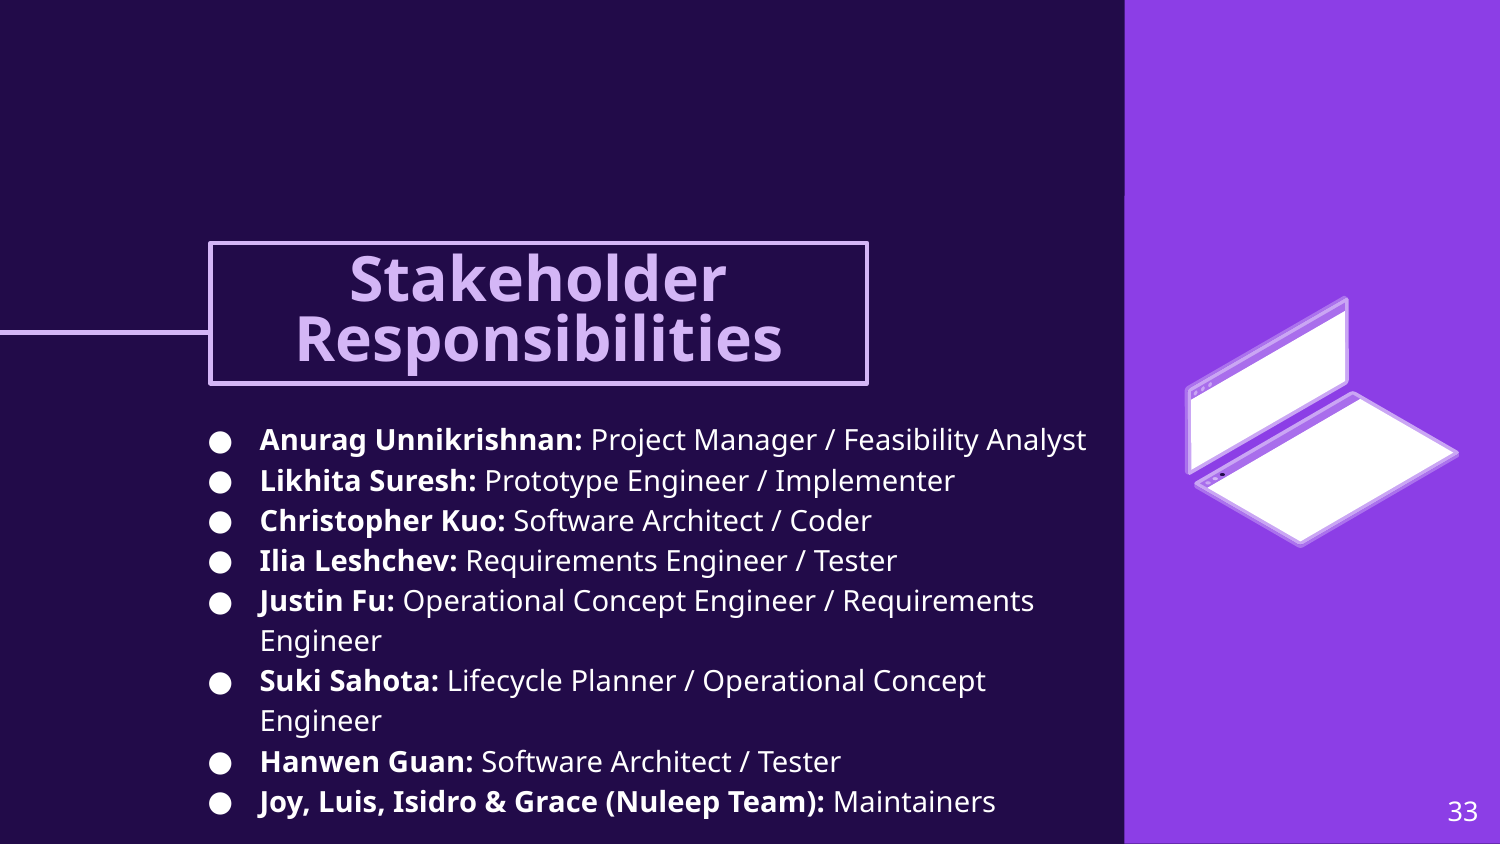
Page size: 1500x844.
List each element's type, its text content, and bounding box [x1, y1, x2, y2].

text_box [1184, 295, 1460, 549]
subtitle Anurag Unnikrishnan: Project Manager / Feasibility Analyst Likhita Suresh: Prototype Engineer / Implementer Christopher Kuo: Software Architect / Coder Ilia Leshchev: Requirements Engineer / Tester Justin Fu: Operational Concept Engineer / Requirements Engineer Suki Sahota: Lifecycle Planner / Operational Concept Engineer Hanwen Guan: Software Architect / Tester Joy, Luis, Isidro & Grace (Nuleep Team): Maintainers [169, 401, 1108, 844]
title Stakeholder Responsibilities [208, 241, 869, 386]
slide_number ‹#› [1403, 779, 1494, 844]
